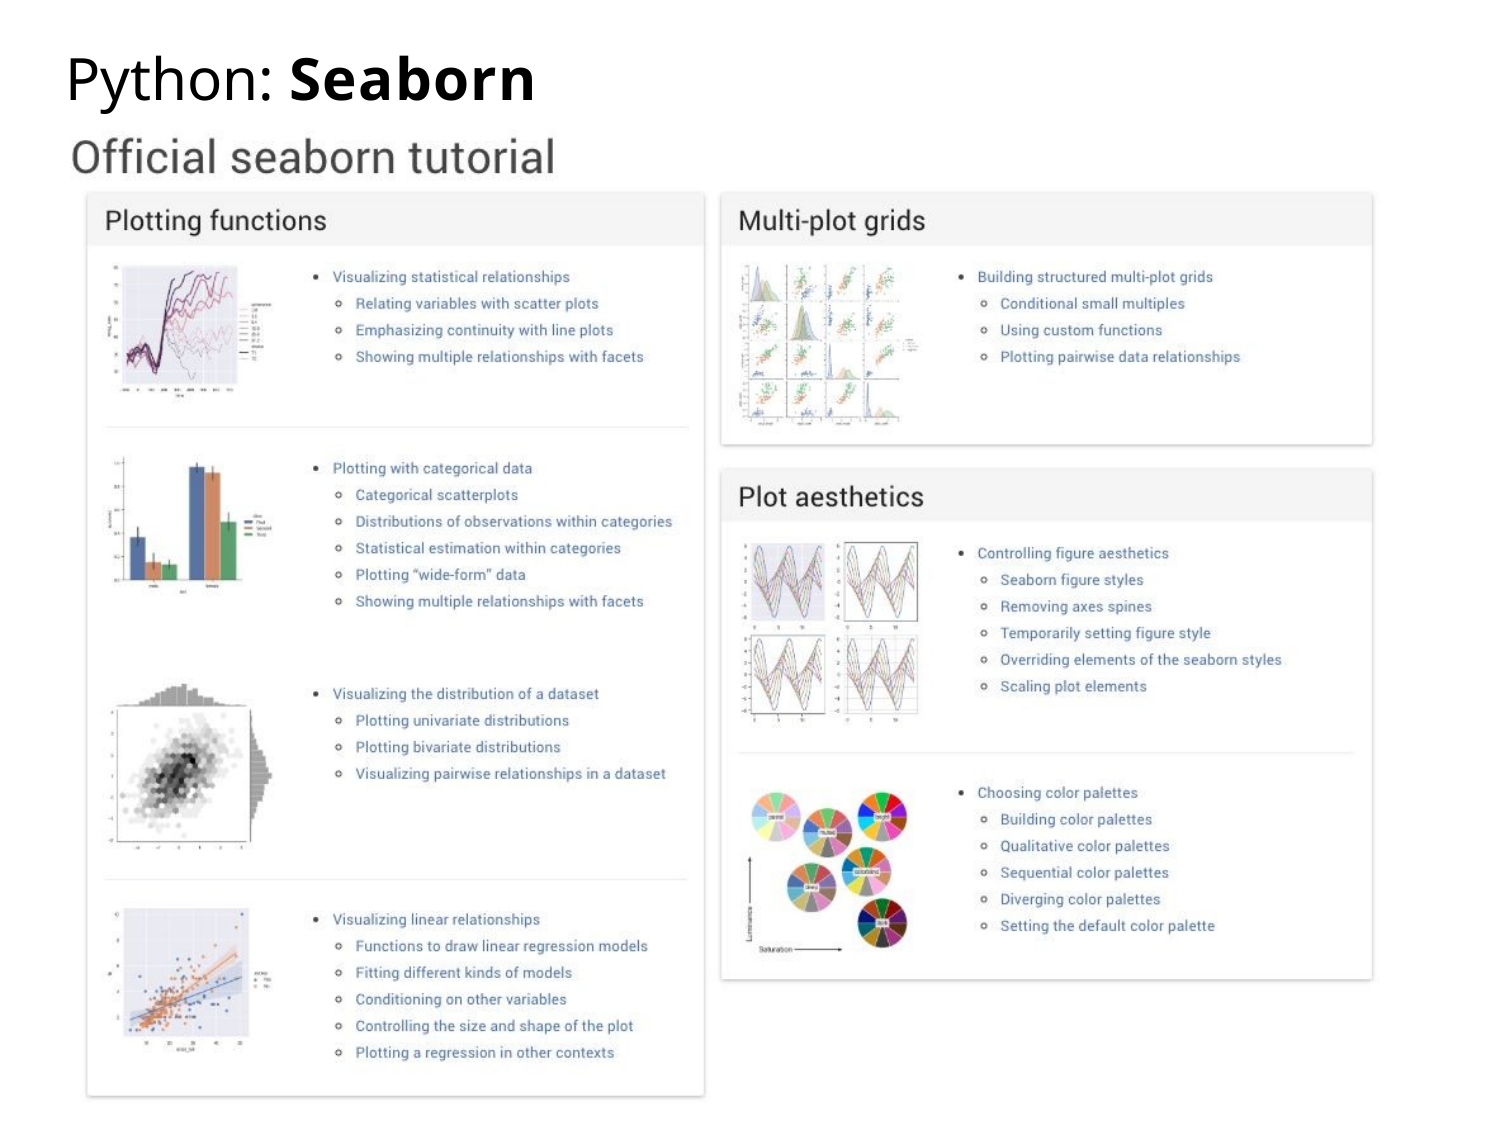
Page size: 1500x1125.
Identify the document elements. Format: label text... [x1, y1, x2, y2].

title Python: Seaborn [63, 40, 544, 118]
picture [61, 120, 1386, 1107]
